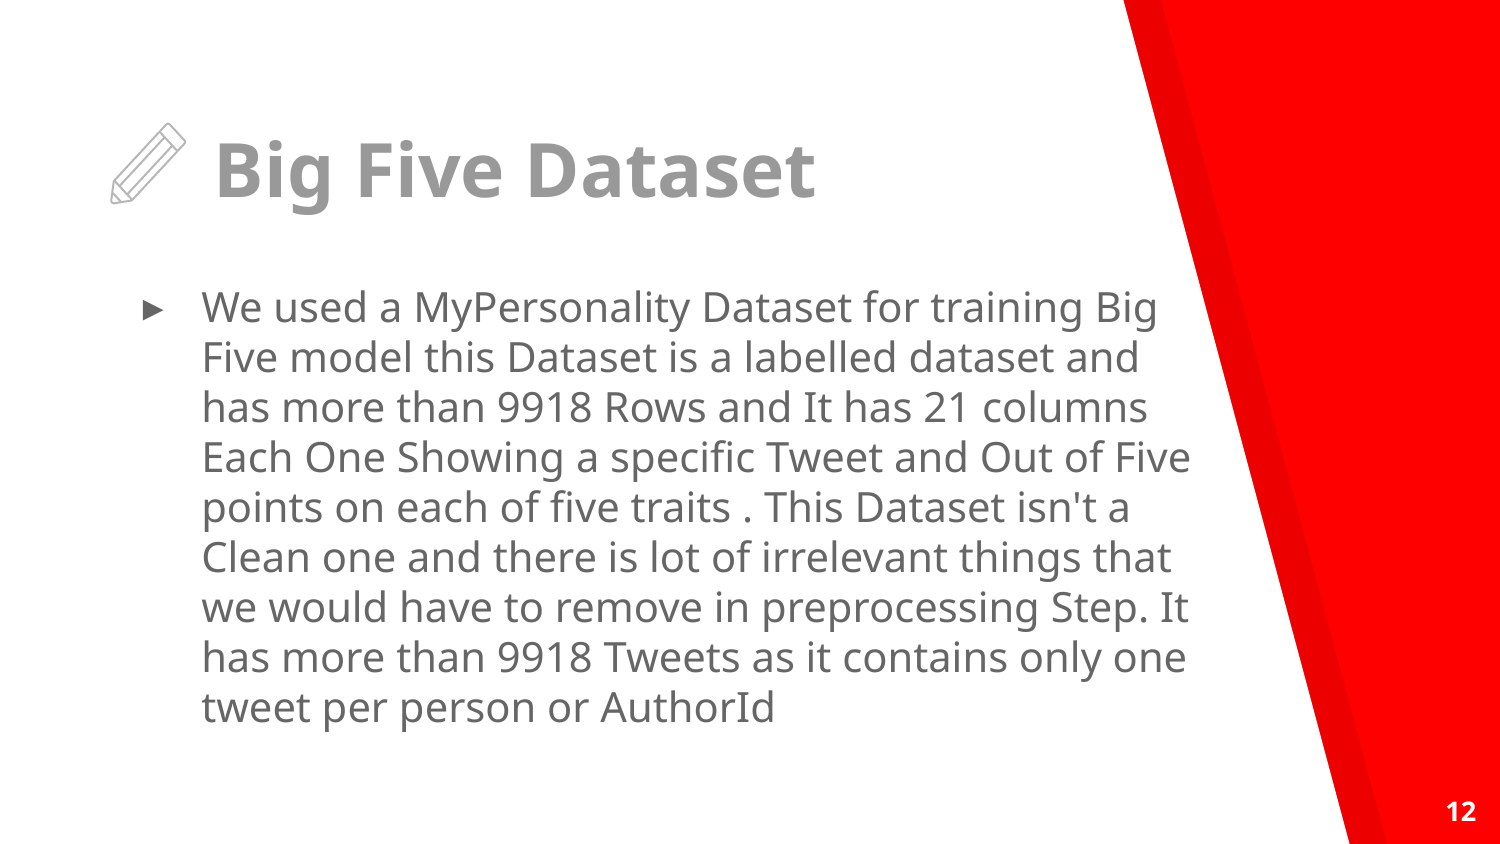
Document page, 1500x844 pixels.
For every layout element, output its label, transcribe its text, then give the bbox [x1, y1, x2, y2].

list We used a MyPersonality Dataset for training Big Five model this Dataset is a labelled dataset and has more than 9918 Rows and It has 21 columns Each One Showing a specific Tweet and Out of Five points on each of five traits . This Dataset isn't a Clean one and there is lot of irrelevant things that we would have to remove in preprocessing Step. It has more than 9918 Tweets as it contains only one tweet per person or AuthorId [111, 265, 1224, 798]
slide_number 12 [1401, 779, 1492, 844]
title Big Five Dataset [198, 147, 1073, 228]
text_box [110, 123, 186, 204]
